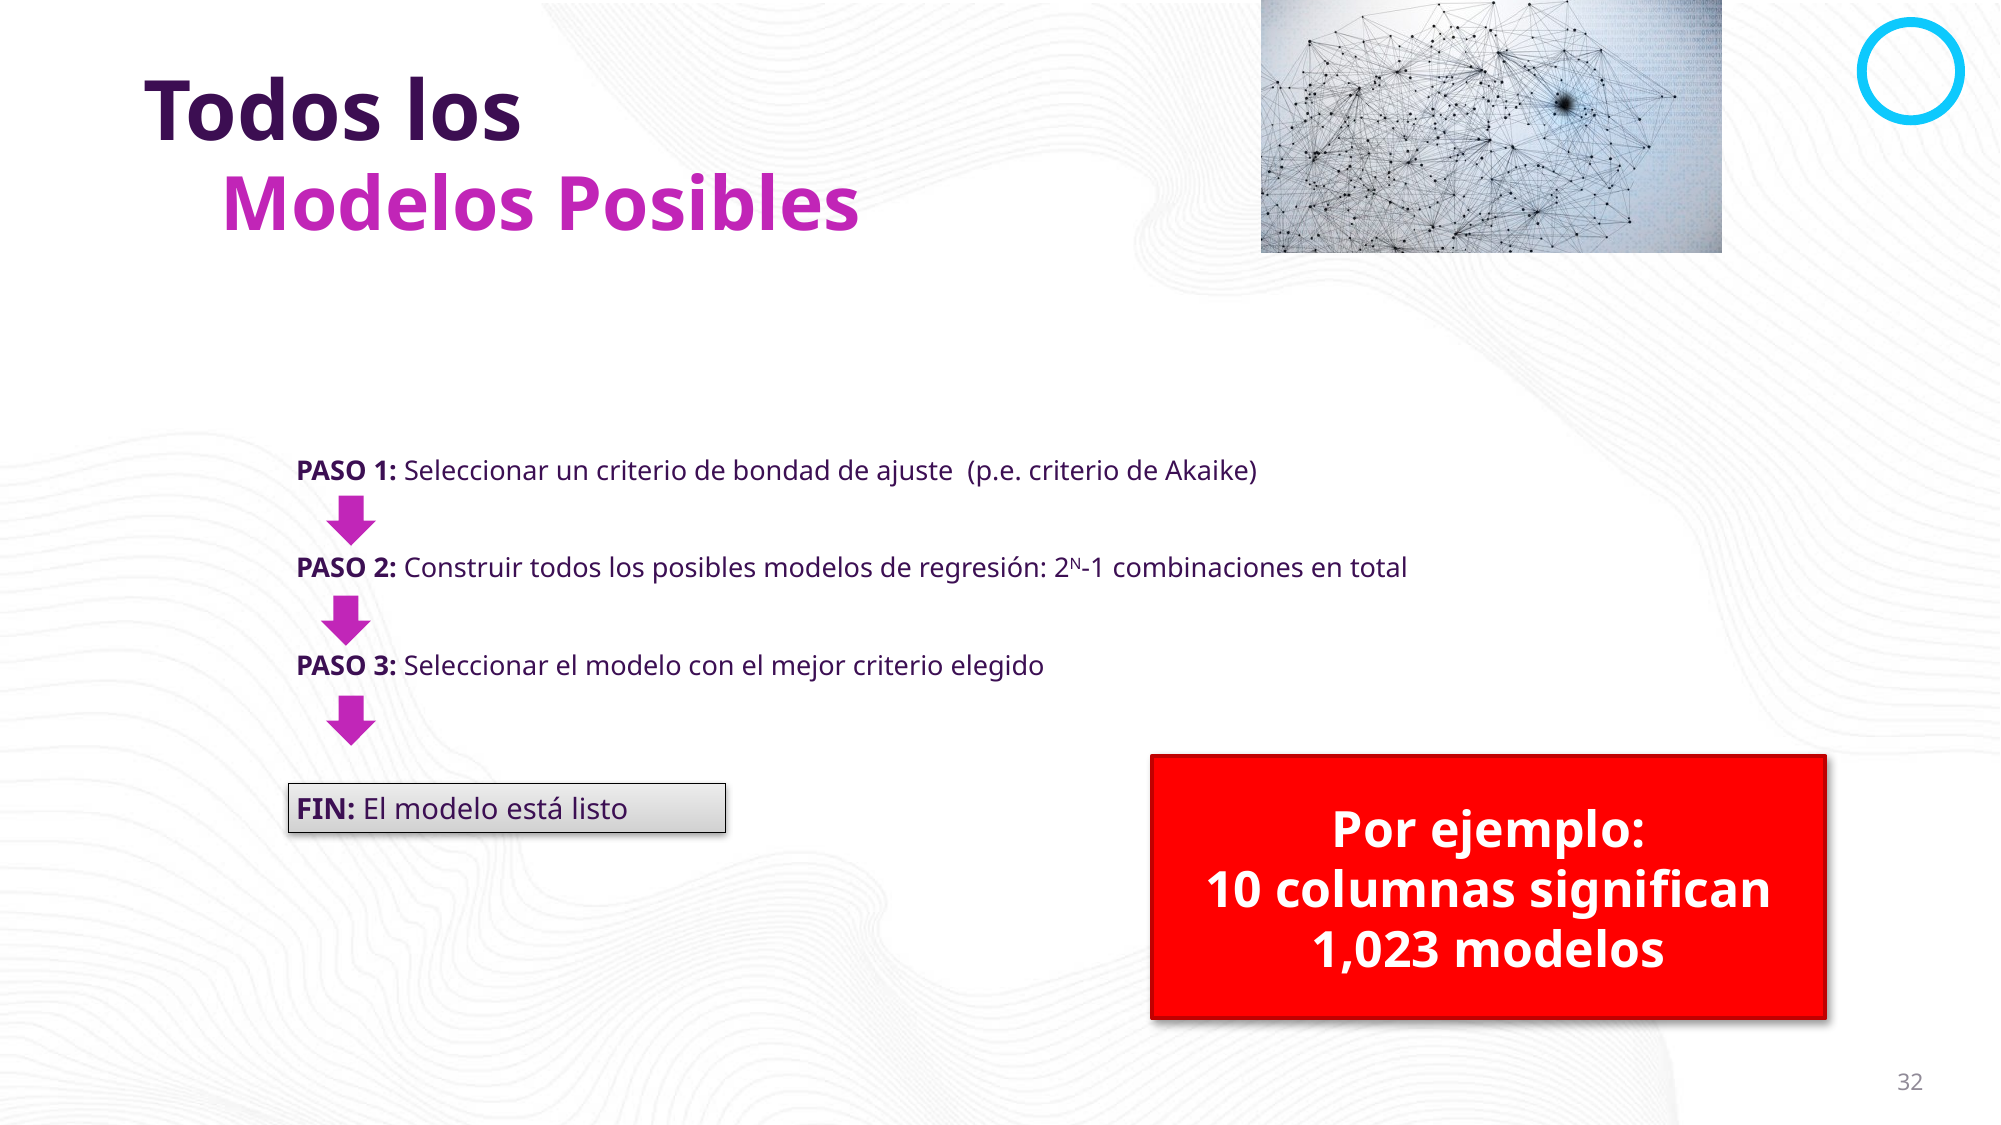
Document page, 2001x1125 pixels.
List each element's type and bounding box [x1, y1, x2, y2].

picture [0, 0, 2000, 1125]
text_box [1151, 755, 1826, 1019]
